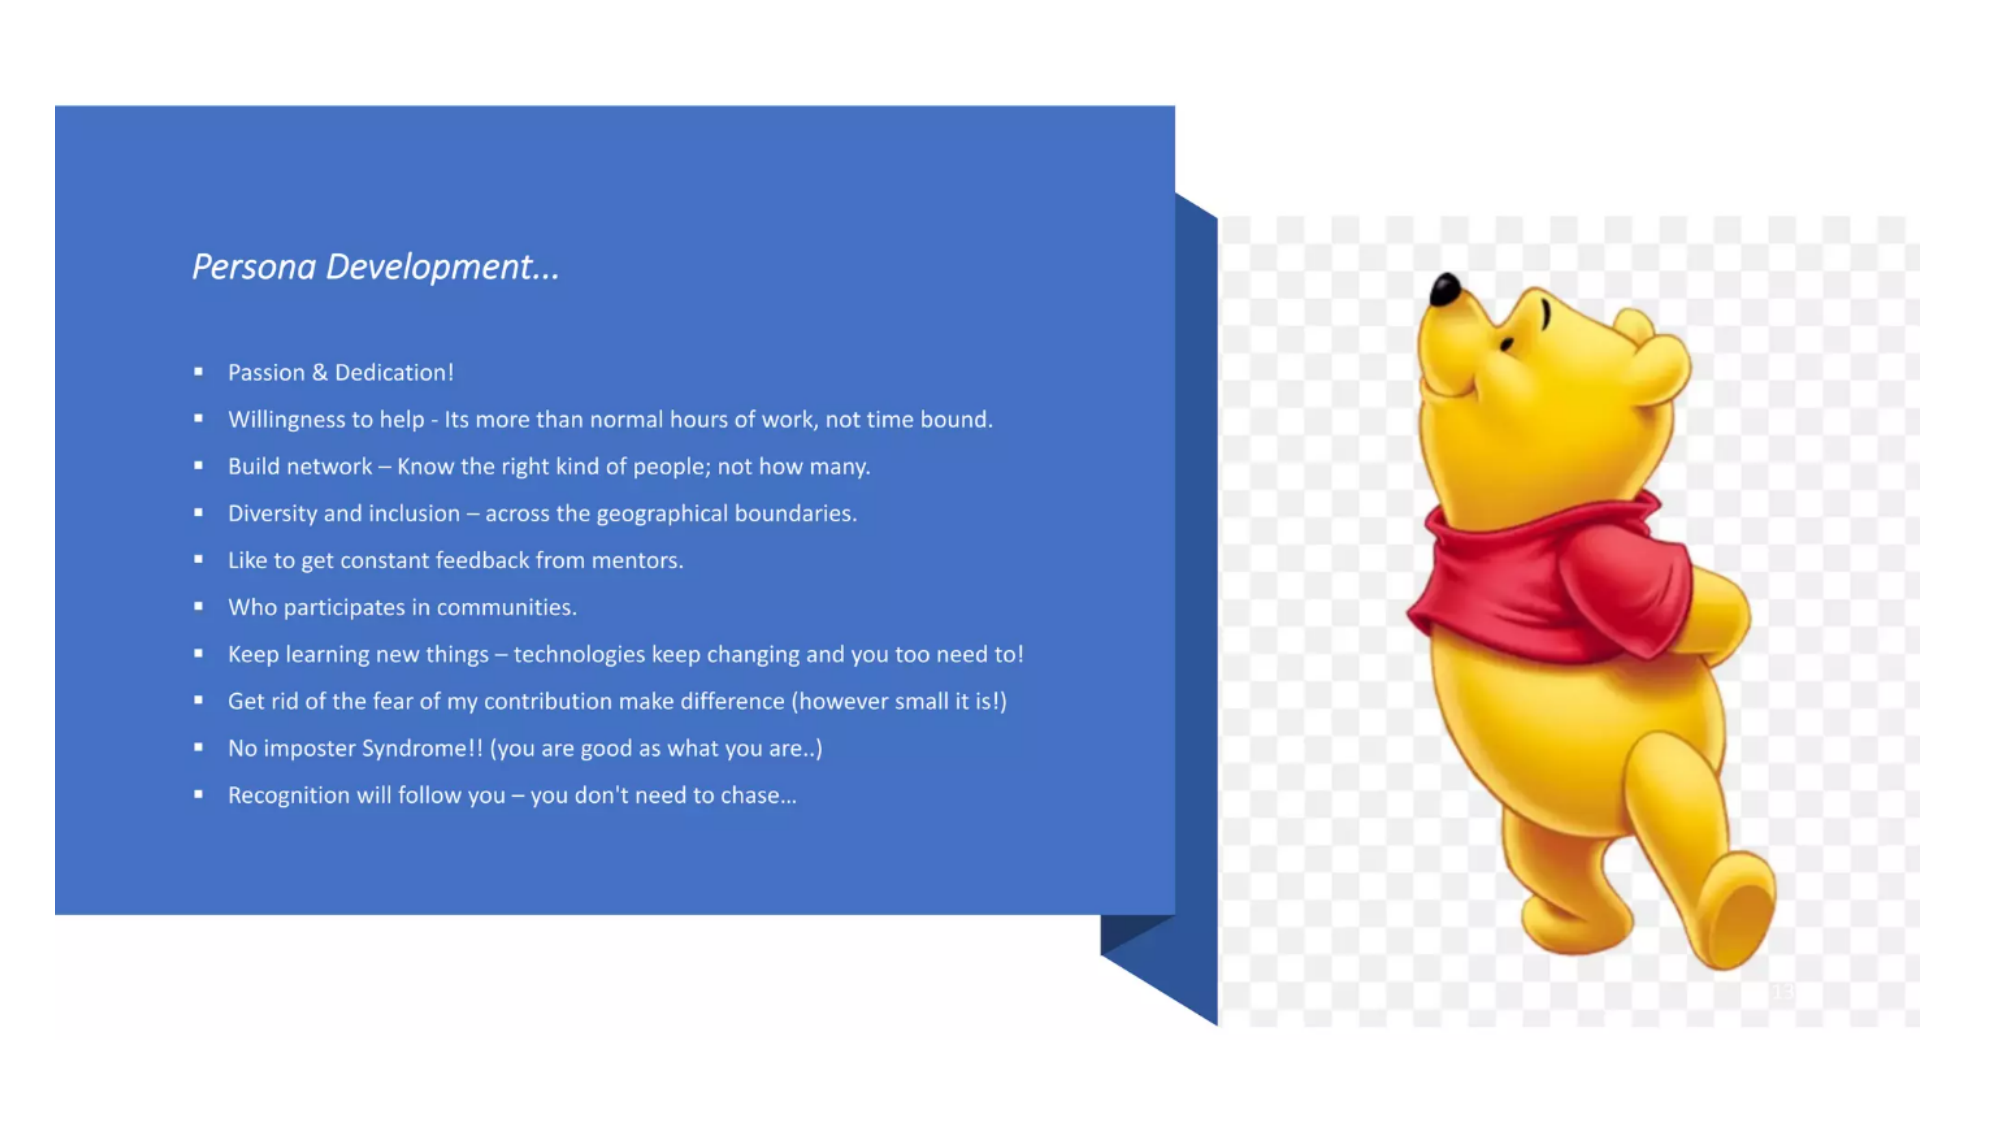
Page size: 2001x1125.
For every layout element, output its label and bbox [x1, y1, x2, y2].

picture [55, 69, 1920, 1040]
